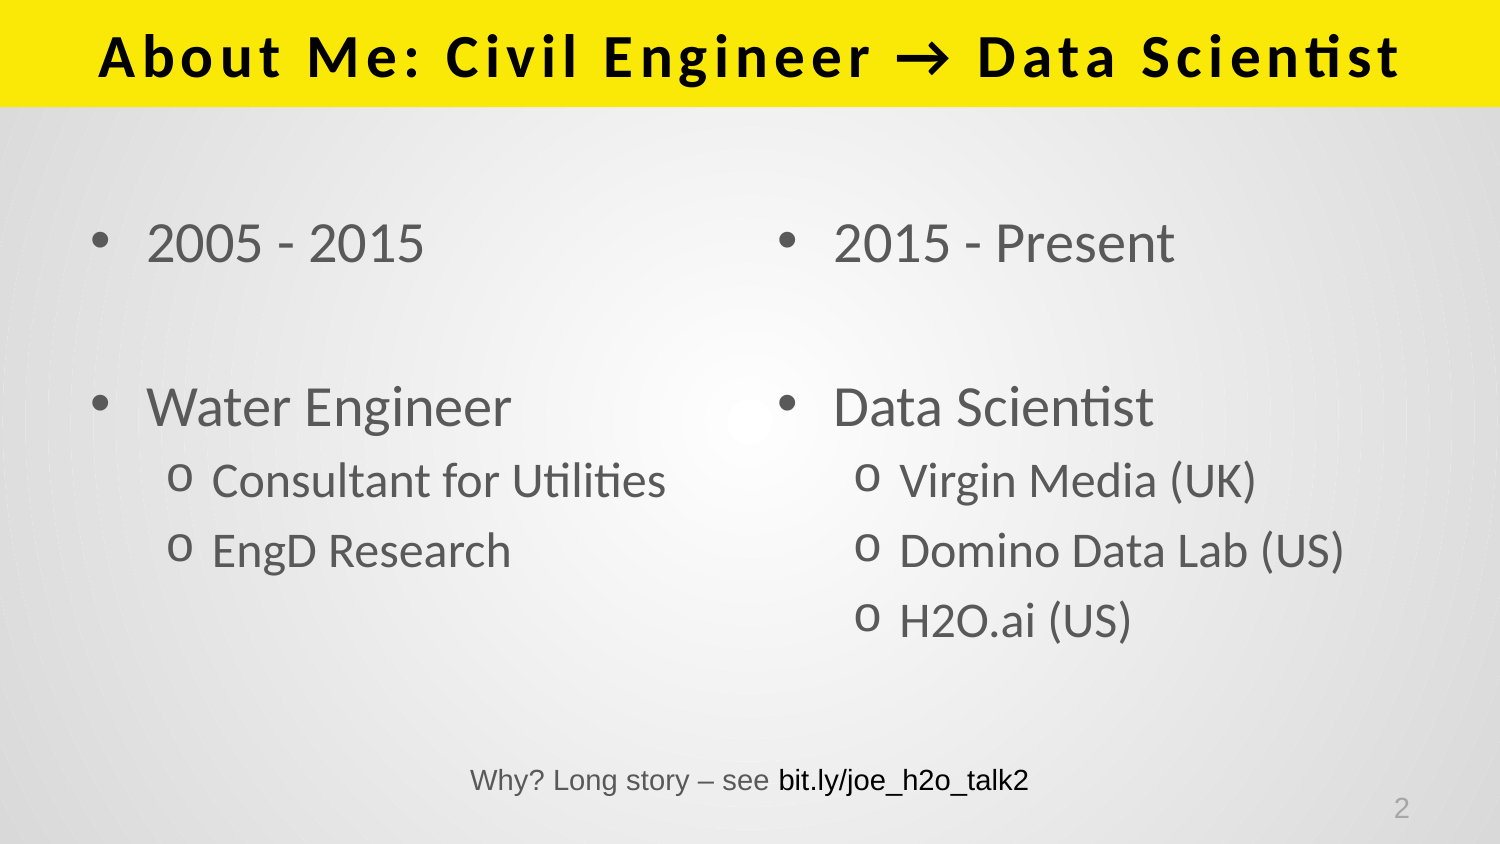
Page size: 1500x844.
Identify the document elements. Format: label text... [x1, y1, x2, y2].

title About Me: Civil Engineer → Data Scientist [75, 0, 1425, 108]
text_box Why? Long story – see bit.ly/joe_h2o_talk2 [455, 753, 1045, 804]
list 2015 - Present Data Scientist Virgin Media (UK) Domino Data Lab (US) H2O.ai (US) [762, 196, 1425, 754]
slide_number 2 [1074, 782, 1425, 827]
list 2005 - 2015 Water Engineer Consultant for Utilities EngD Research [75, 196, 738, 754]
